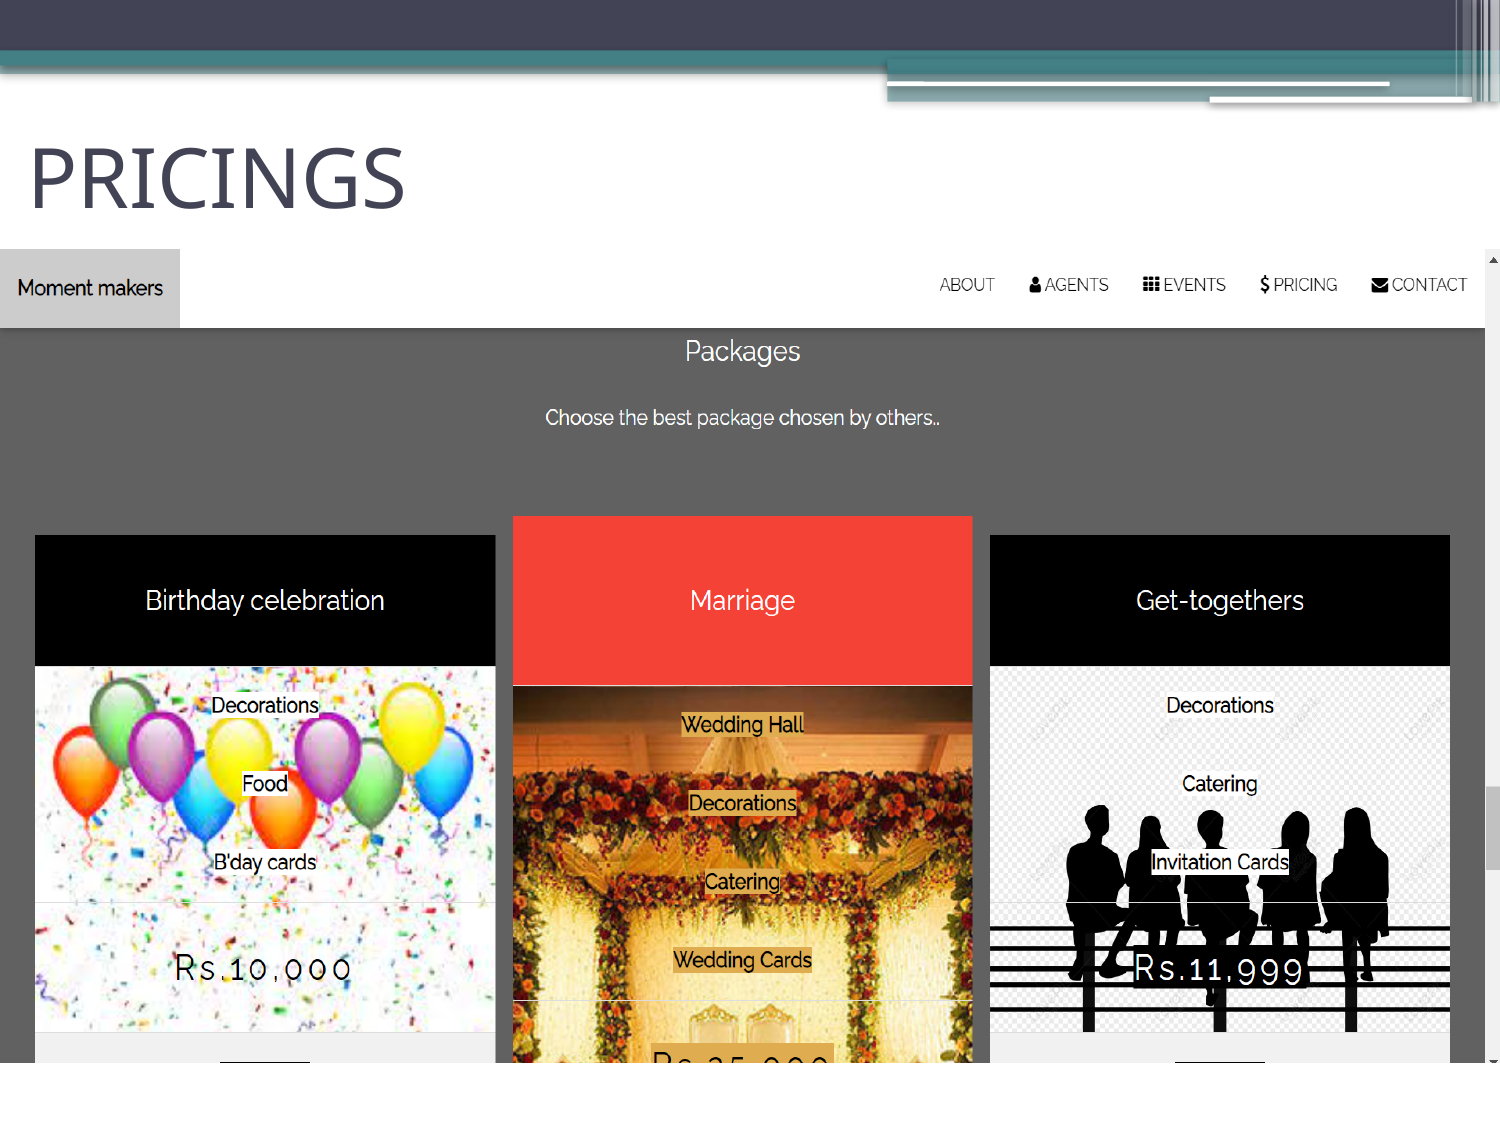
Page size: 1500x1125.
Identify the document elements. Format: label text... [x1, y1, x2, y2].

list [0, 249, 1500, 1063]
title PRICINGS [12, 87, 1363, 246]
